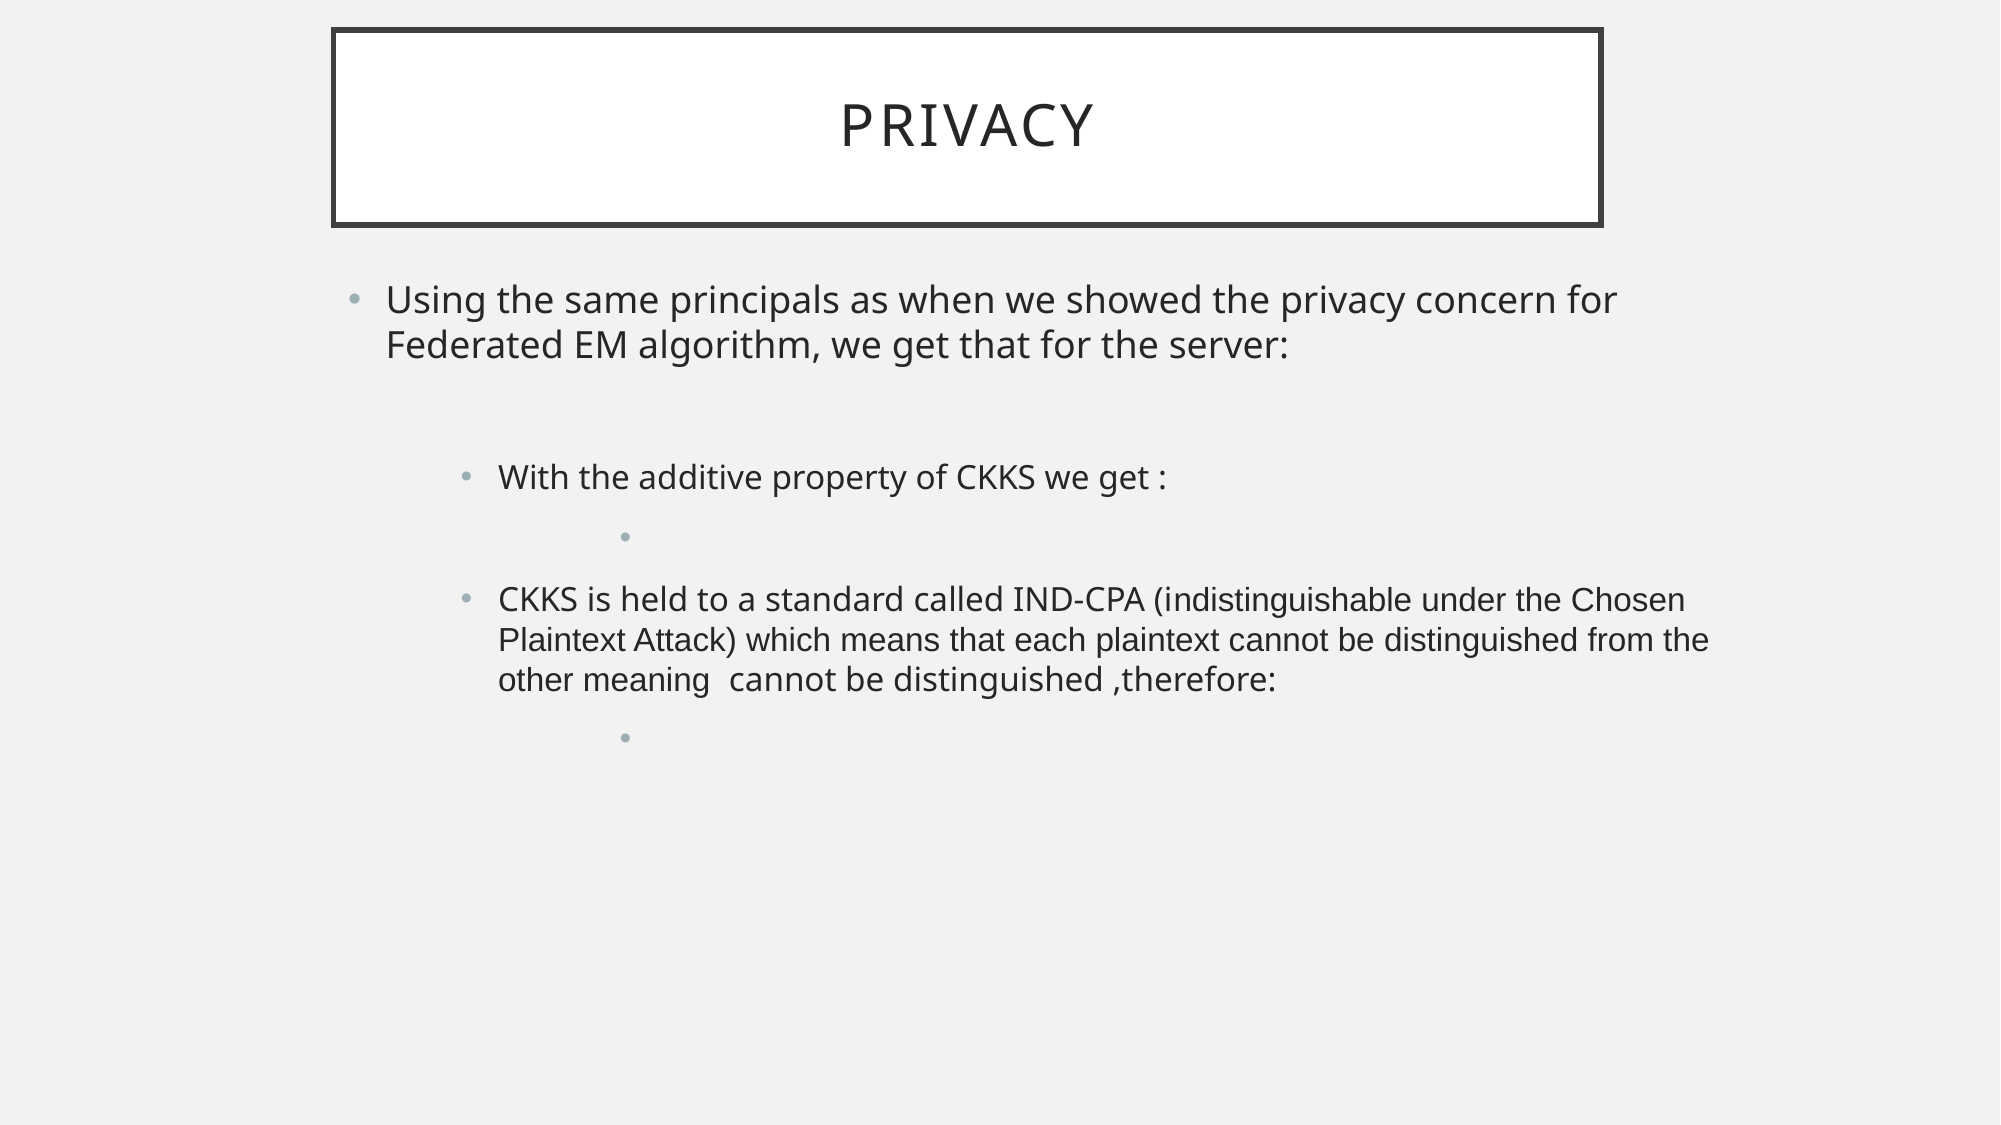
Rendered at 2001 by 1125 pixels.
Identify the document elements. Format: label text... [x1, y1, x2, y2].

title Privacy [331, 27, 1604, 228]
